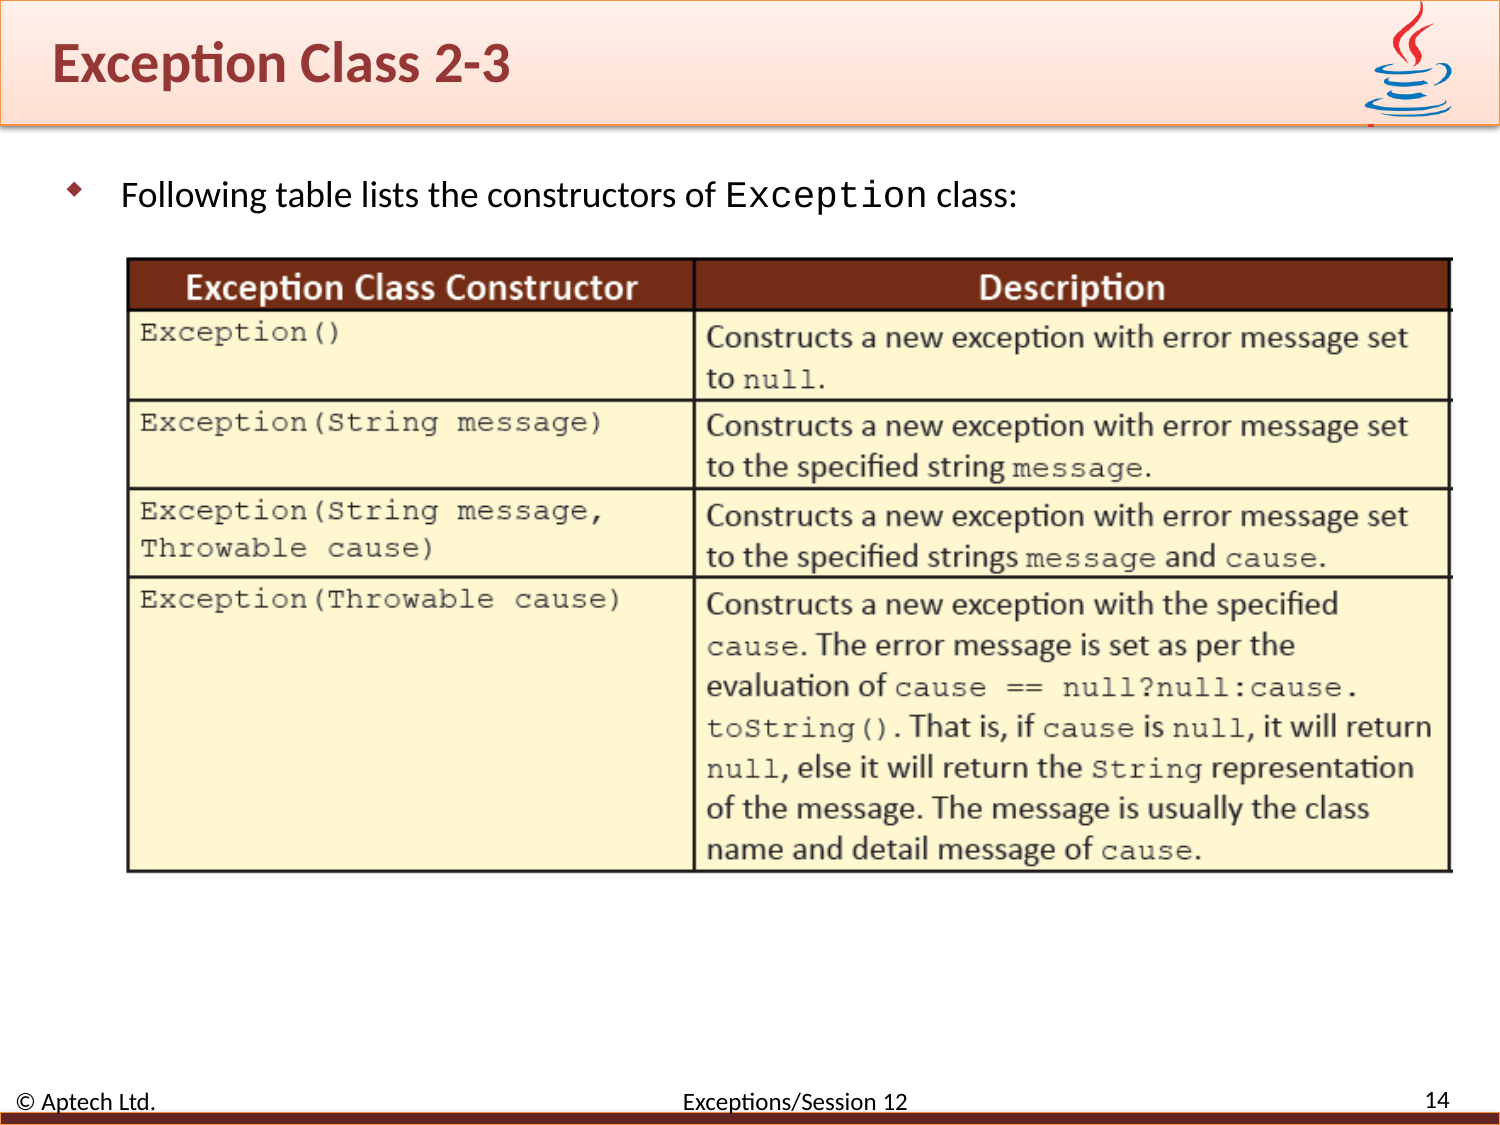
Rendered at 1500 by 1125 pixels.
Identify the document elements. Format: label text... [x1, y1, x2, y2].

title Exception Class 2-3 [37, 24, 1288, 93]
text_box Following table lists the constructors of Exception class: [49, 162, 1463, 225]
footer © Aptech Ltd. Exceptions/Session 12 [0, 1087, 1325, 1113]
slide_number 14 [1337, 1084, 1465, 1113]
picture [1362, 0, 1454, 127]
picture [124, 255, 1453, 876]
